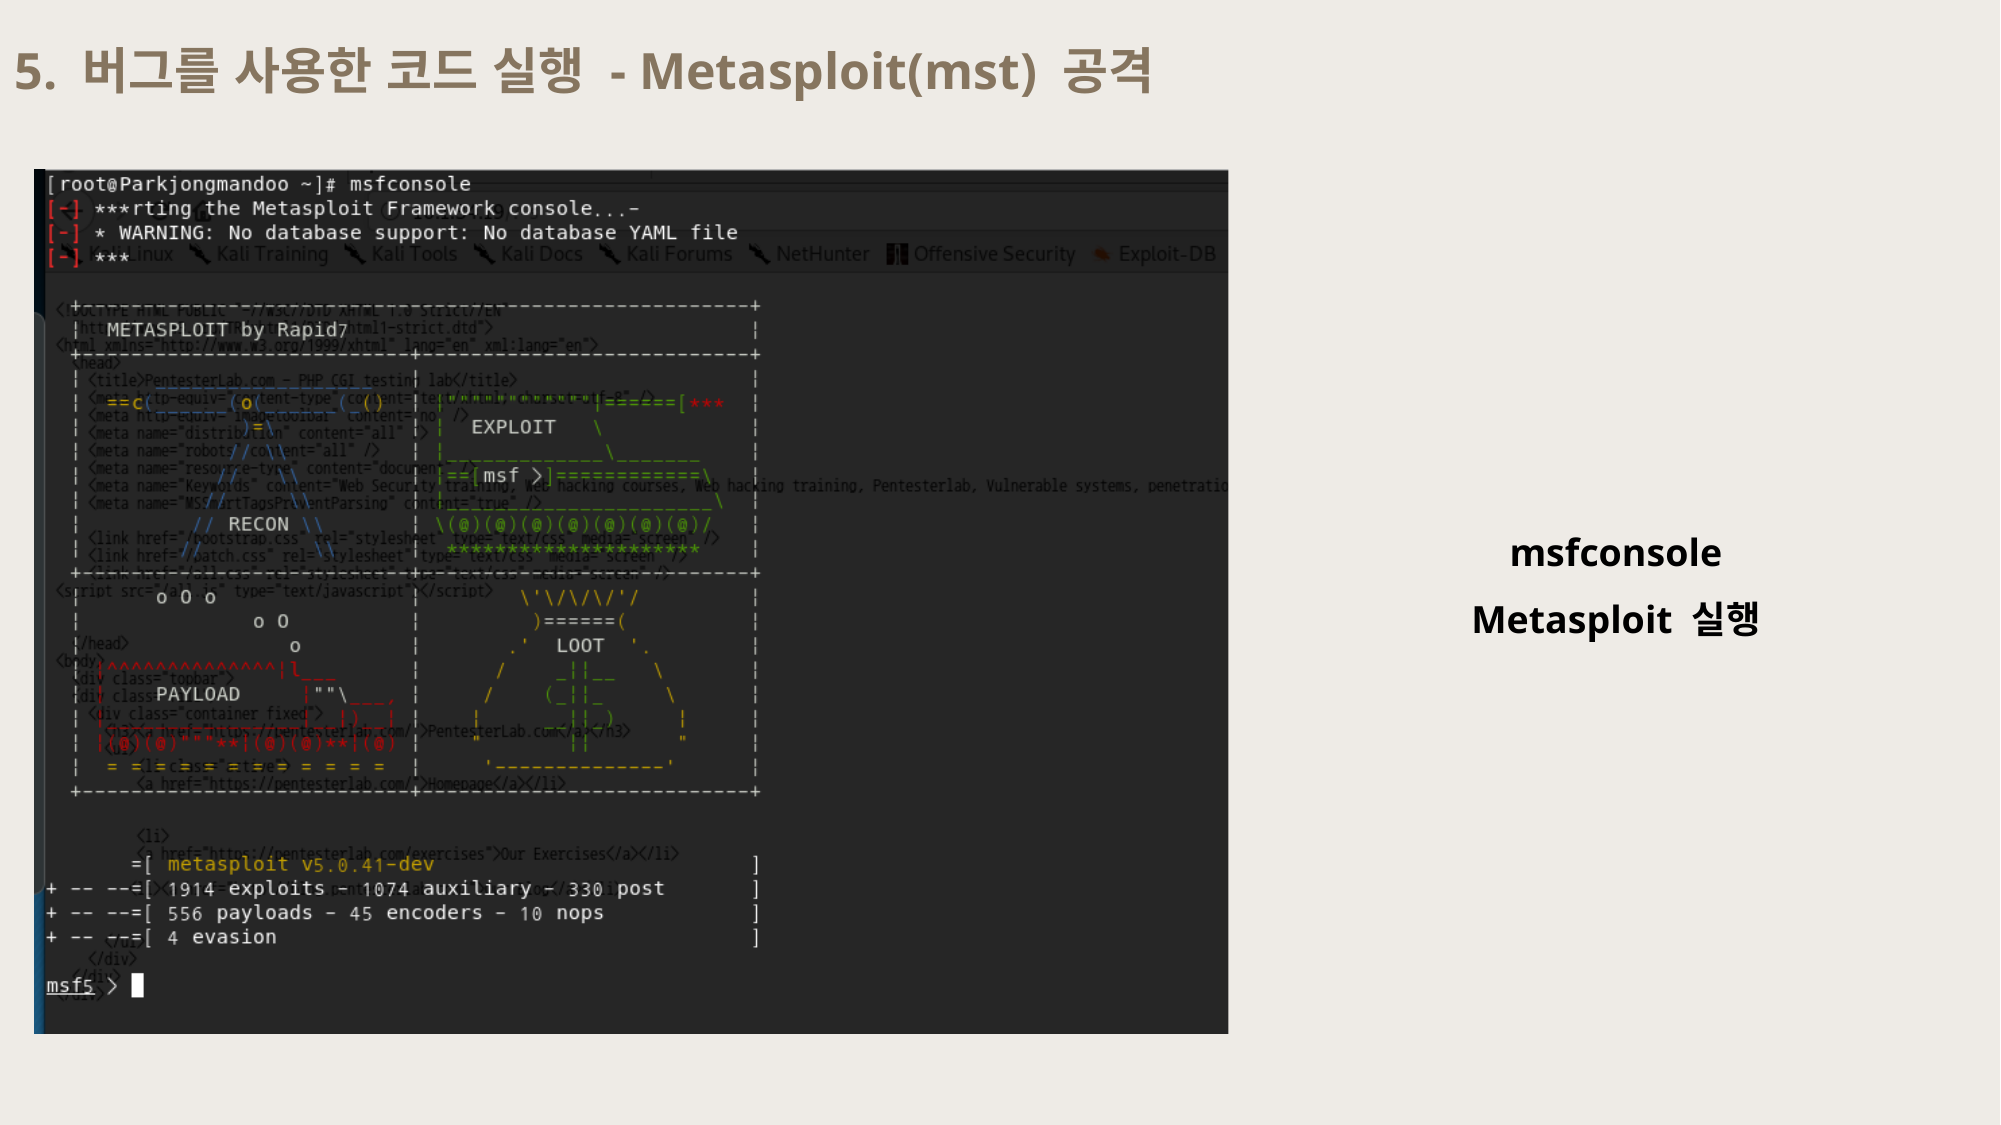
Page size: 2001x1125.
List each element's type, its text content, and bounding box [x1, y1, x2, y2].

text_box msfconsole Metasploit 실행 [1264, 499, 1968, 649]
text_box 5. 버그를 사용한 코드 실행 - Metasploit(mst) 공격 [0, 32, 1333, 107]
picture [34, 168, 1229, 1034]
